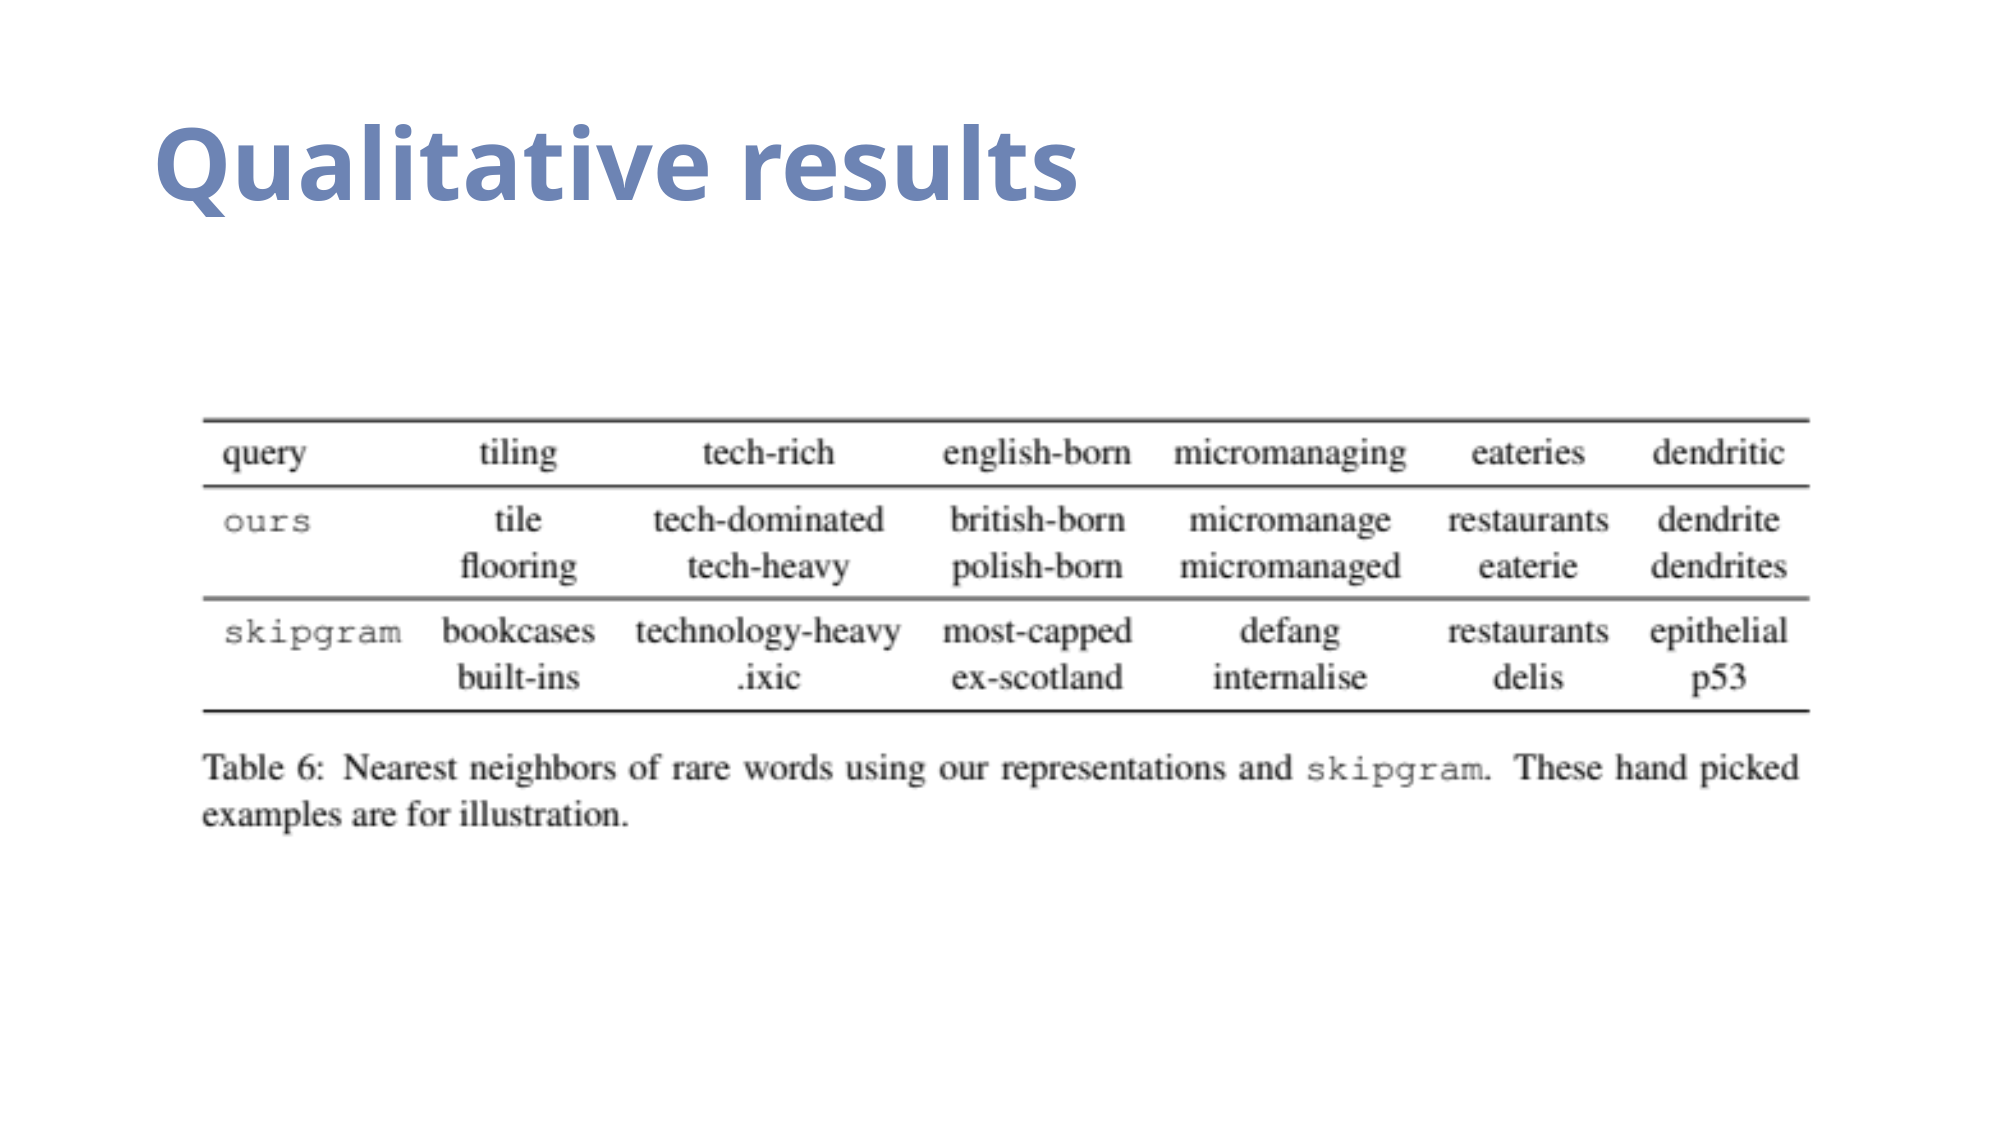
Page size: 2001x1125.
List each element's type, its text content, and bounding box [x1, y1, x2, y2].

title Qualitative results [137, 59, 1863, 278]
picture [176, 395, 1824, 858]
